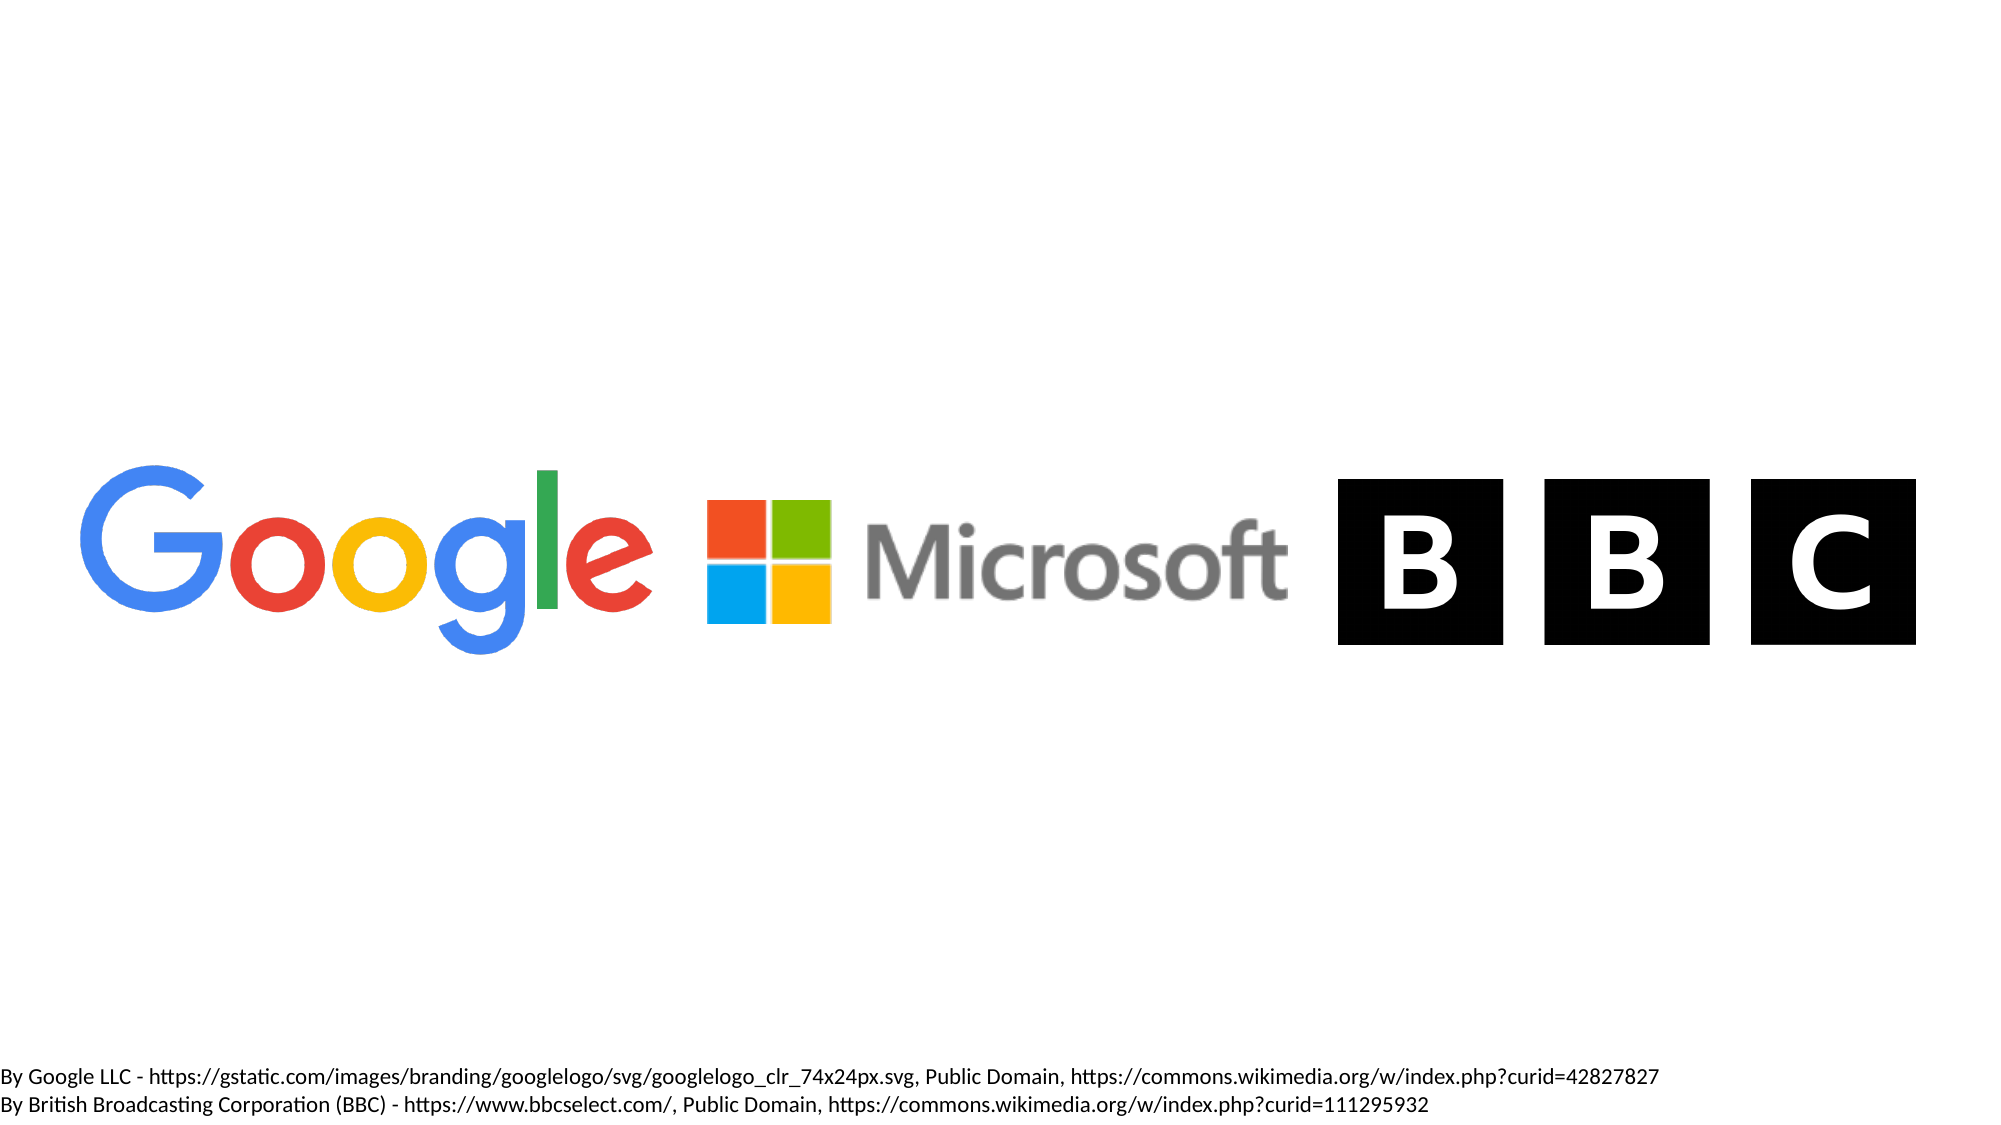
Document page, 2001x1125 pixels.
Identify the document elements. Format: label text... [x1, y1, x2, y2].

picture [707, 500, 1288, 624]
picture [79, 464, 657, 660]
text_box By Google LLC - https://gstatic.com/images/branding/googlelogo/svg/googlelogo_clr_74x24px.svg, Public Domain, https://commons.wikimedia.org/w/index.php?curid=42827827 By British Broadcasting Corporation (BBC) - https://www.bbcselect.com/, Public Domain, https://commons.wikimedia.org/w/index.php?curid=111295932 [0, 1054, 1970, 1124]
picture [1338, 479, 1916, 645]
